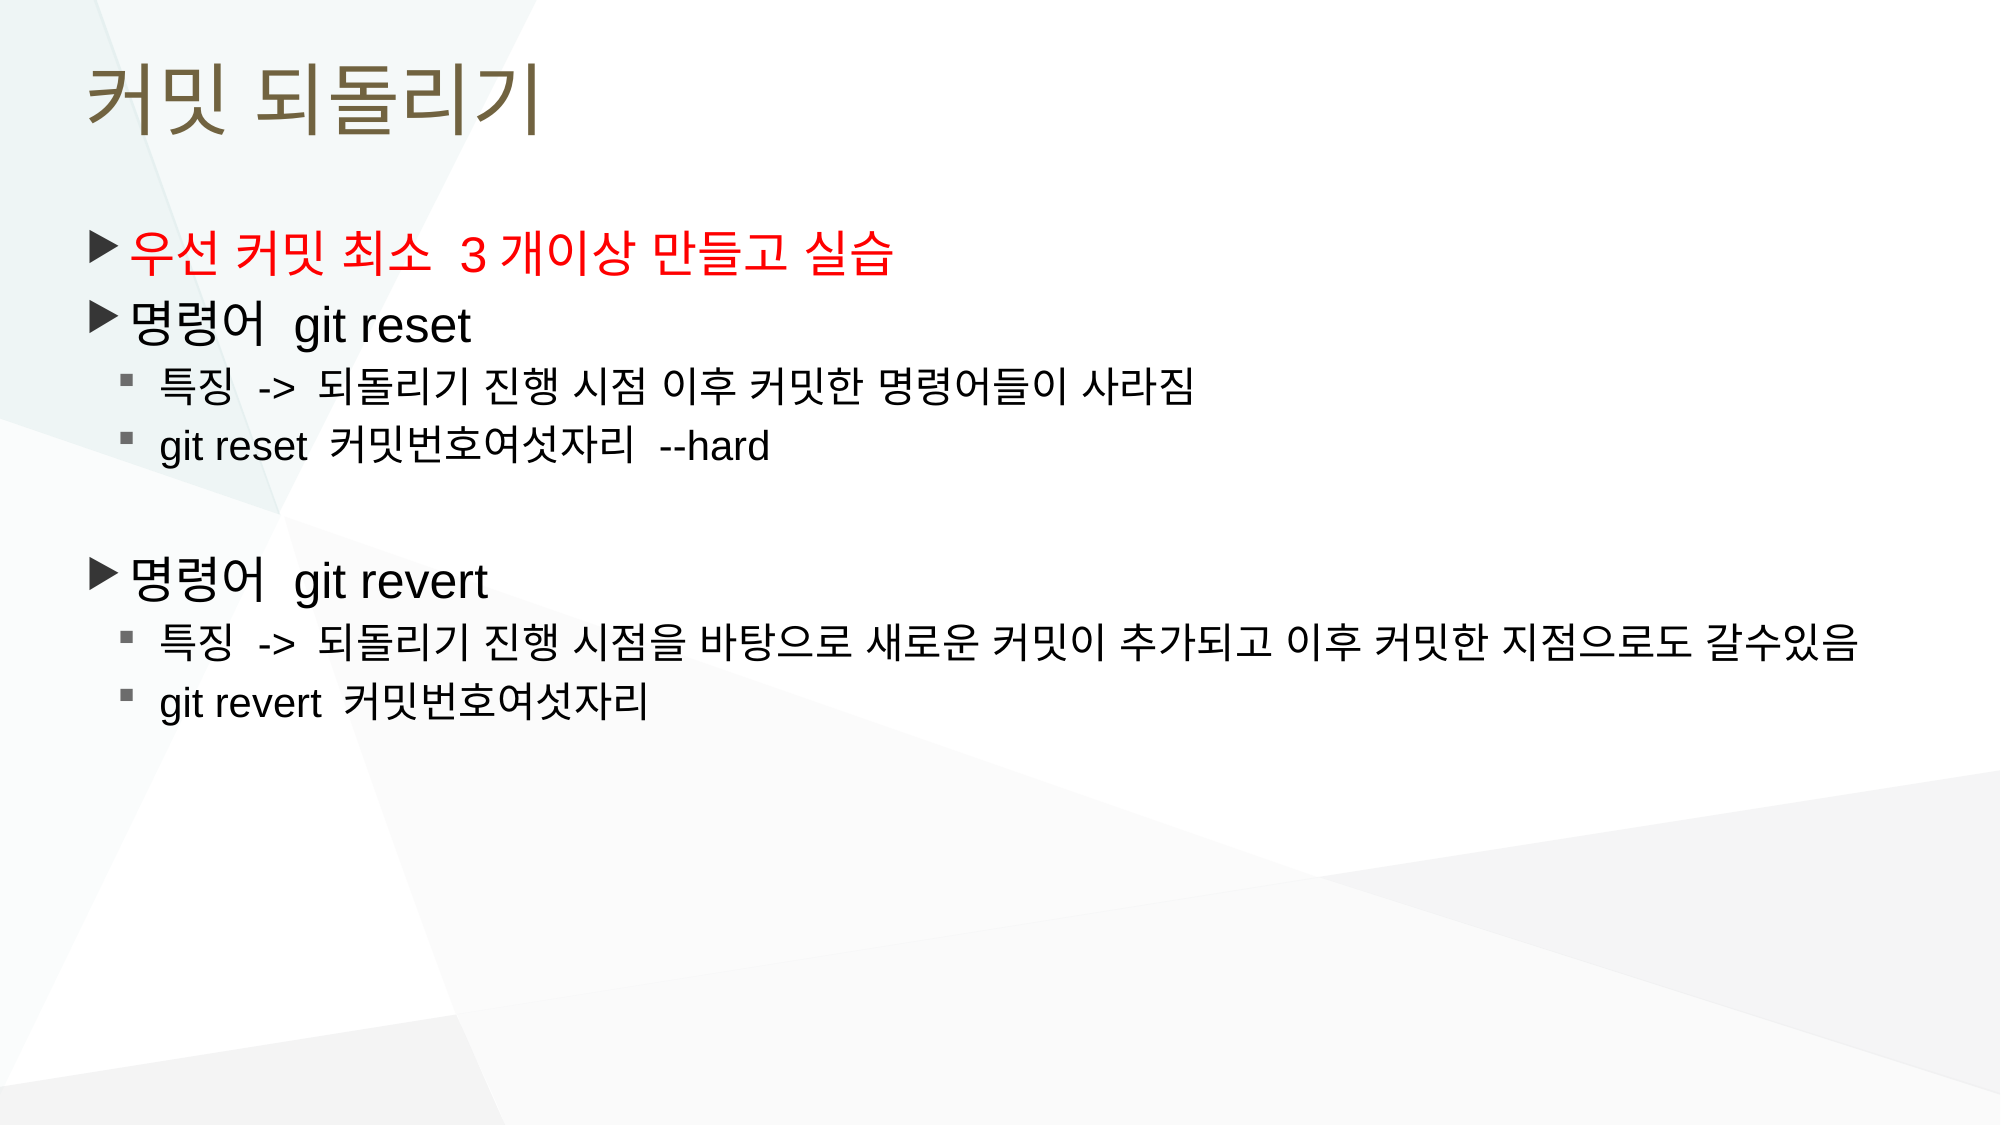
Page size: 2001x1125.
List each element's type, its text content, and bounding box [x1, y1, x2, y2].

title 커밋 되돌리기 [70, 20, 1925, 175]
list 우선 커밋 최소 3개이상 만들고 실습 명령어 git reset 특징 -> 되돌리기 진행 시점 이후 커밋한 명령어들이 사라짐 git reset 커밋번호여섯자리 --hard 명령어 git revert 특징 -> 되돌리기 진행 시점을 바탕으로 새로운 커밋이 추가되고 이후 커밋한 지점으로도 갈수있음 git revert 커밋번호여섯자리 [70, 214, 1925, 1029]
